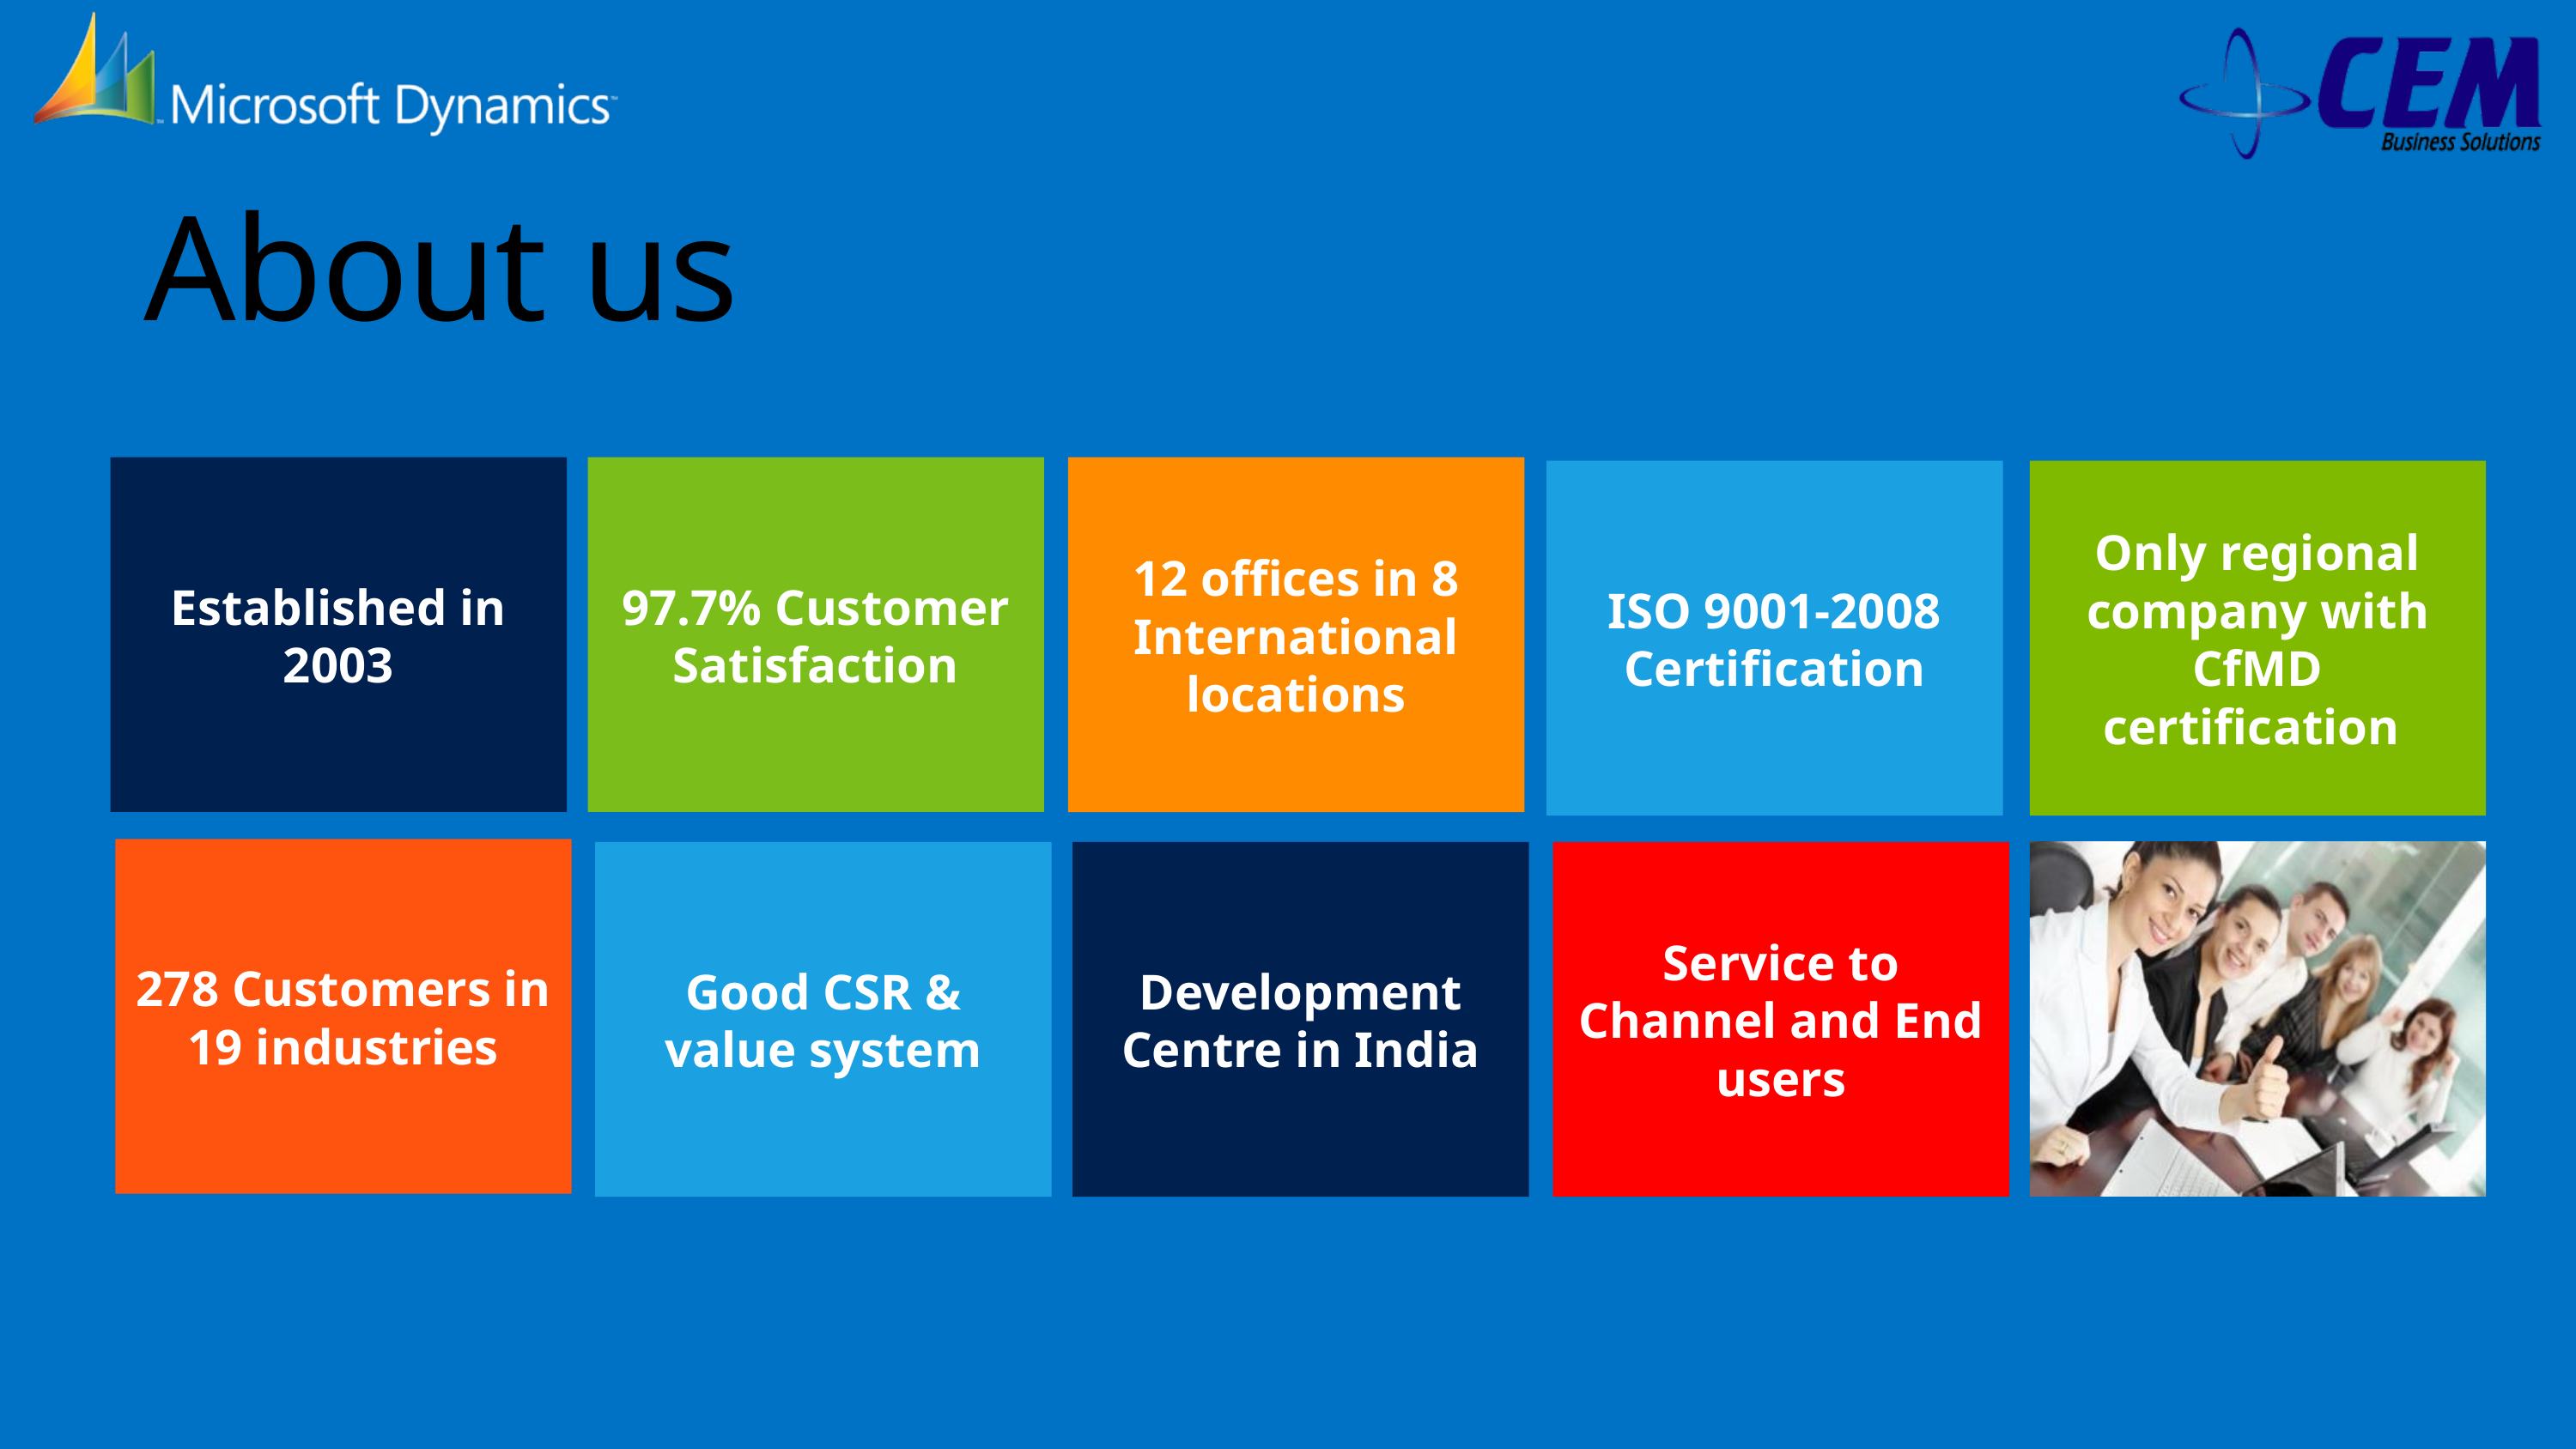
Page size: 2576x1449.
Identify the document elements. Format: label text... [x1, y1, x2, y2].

text_box 97.7% Customer Satisfaction [587, 457, 1044, 812]
text_box Established in 2003 [110, 457, 568, 812]
text_box 12 offices in 8 International locations [1067, 457, 1525, 813]
text_box ISO 9001-2008 Certification [1546, 460, 2003, 816]
text_box Development Centre in India [1072, 841, 1529, 1197]
text_box 278 Customers in 19 industries [115, 839, 572, 1194]
picture [2166, 0, 2565, 188]
title About us [143, 196, 2500, 355]
text_box [2029, 841, 2487, 1197]
text_box Only regional company with CfMD certification [2029, 460, 2487, 816]
text_box Service to Channel and End users [1552, 841, 2010, 1197]
text_box Good CSR & value system [595, 841, 1052, 1197]
picture [33, 10, 620, 138]
